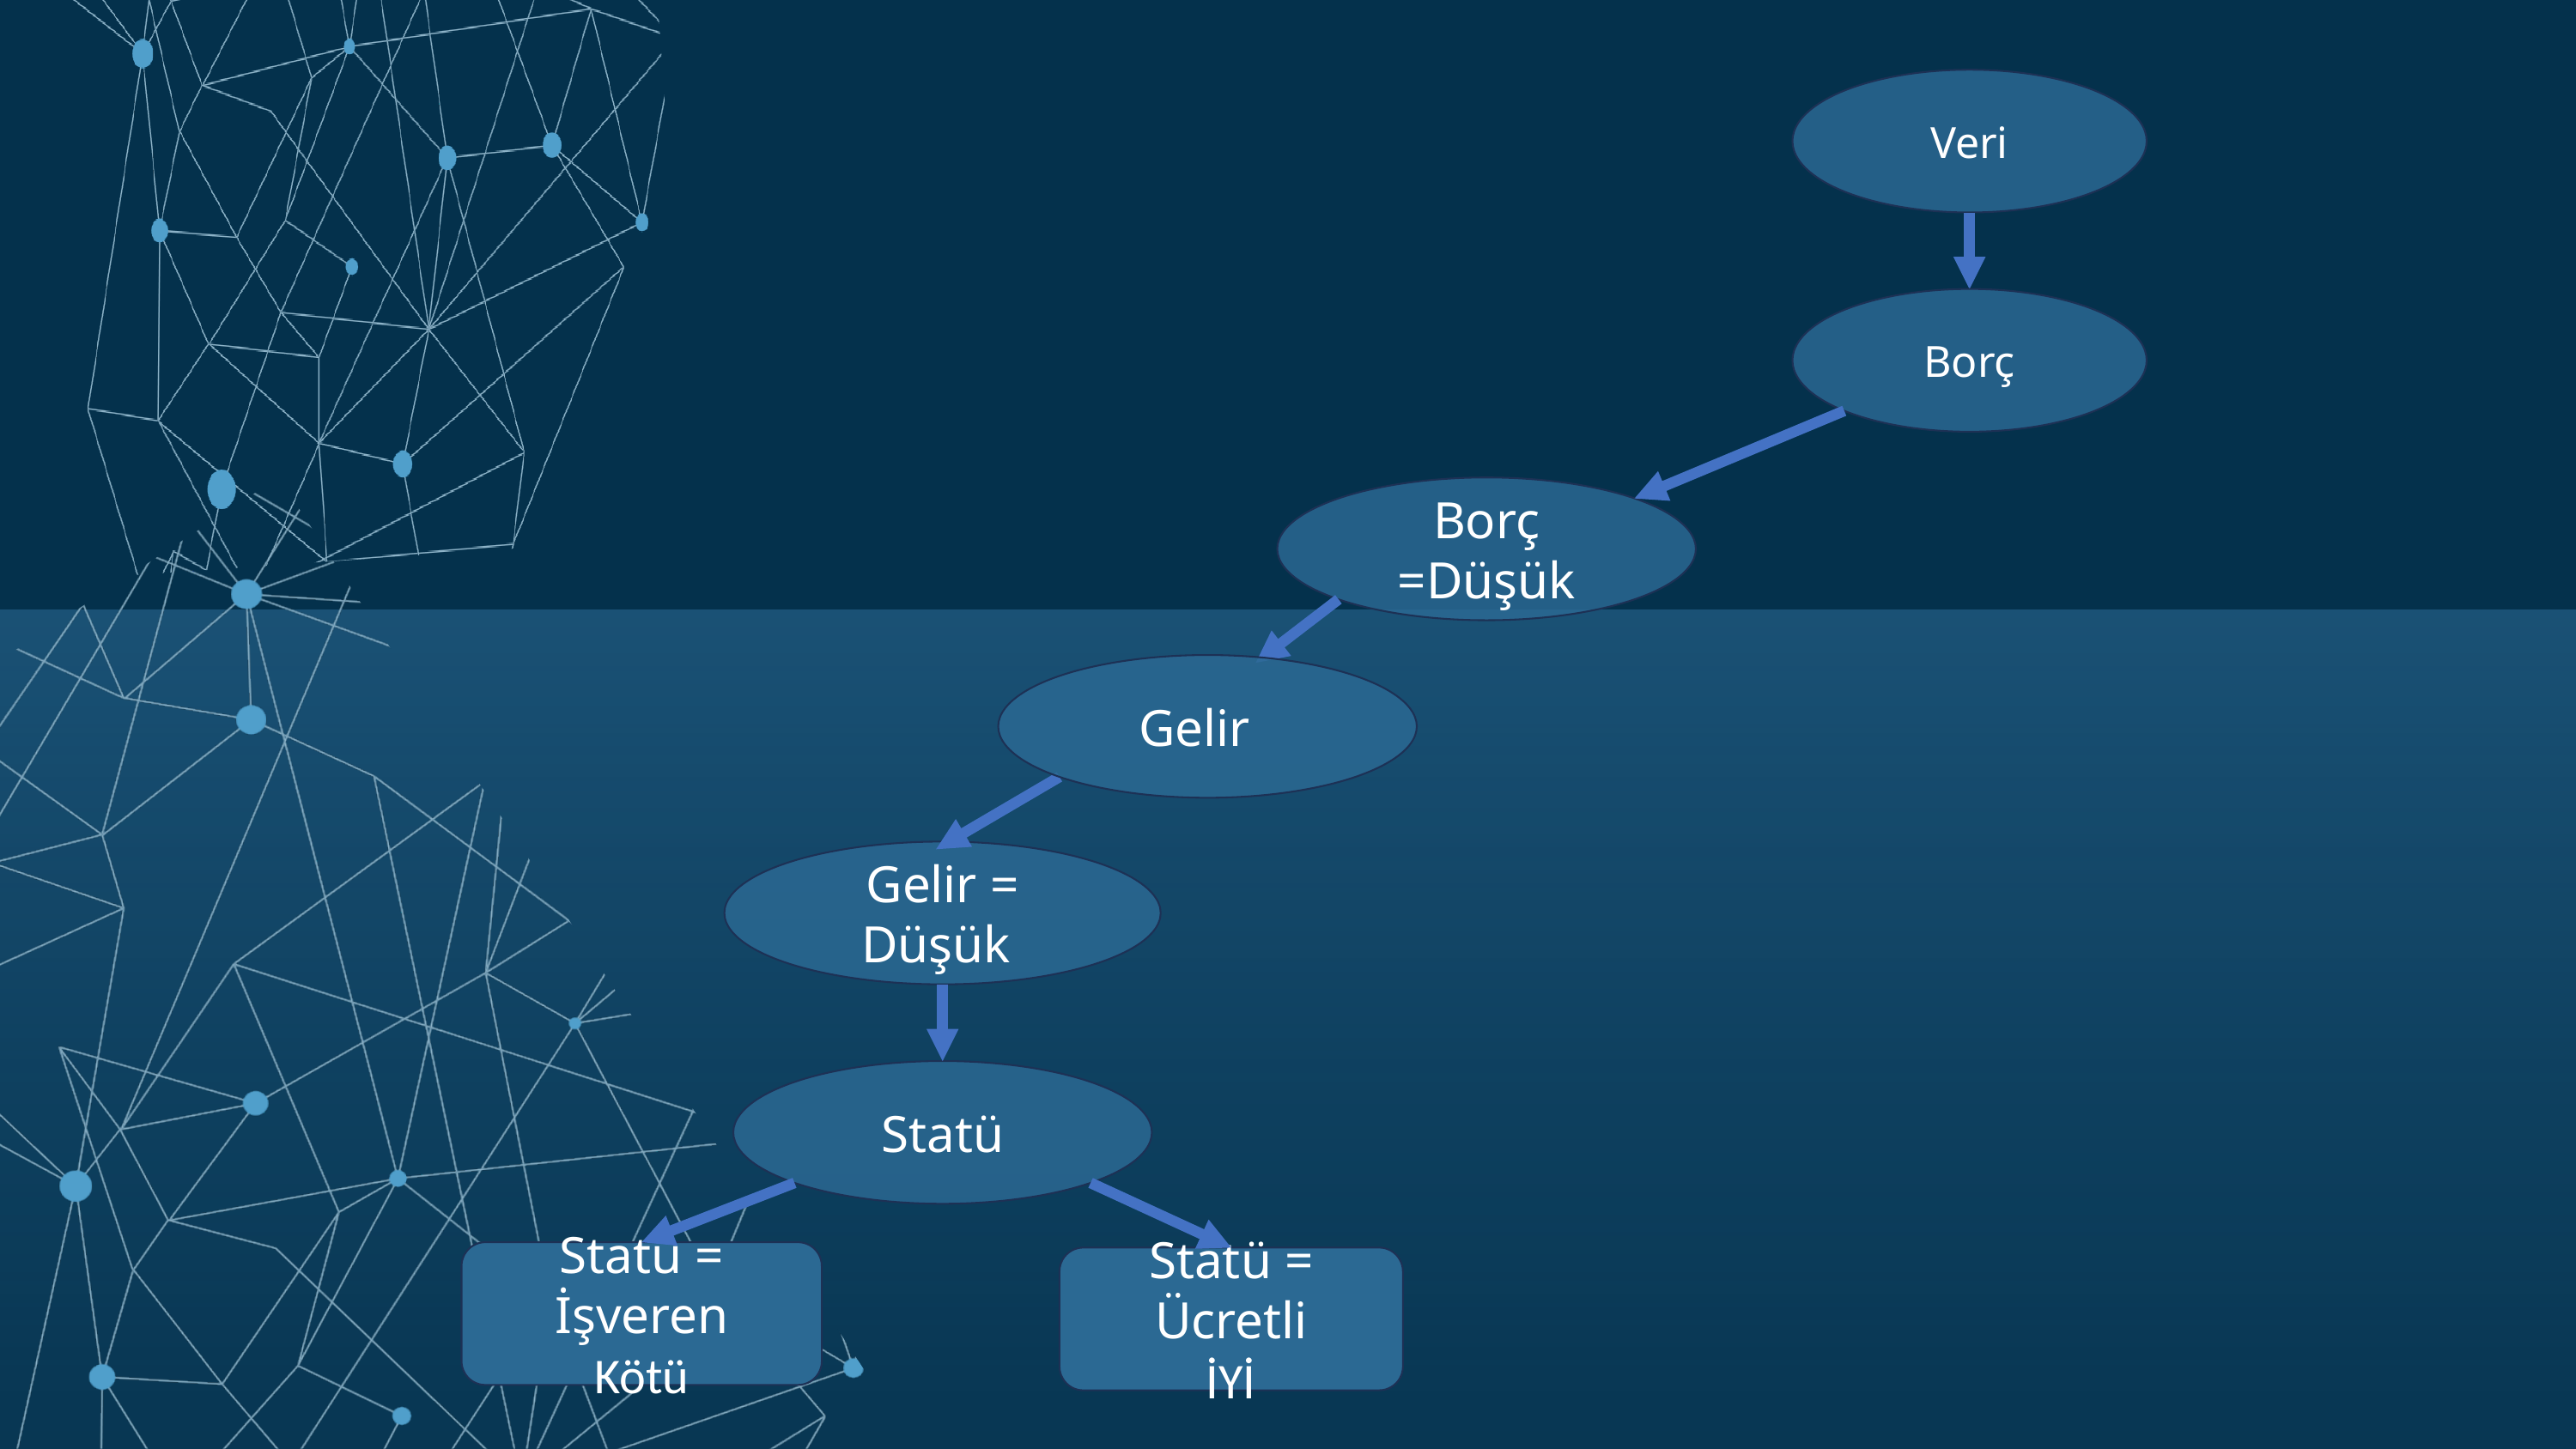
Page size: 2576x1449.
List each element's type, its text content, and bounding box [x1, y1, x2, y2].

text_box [1634, 410, 1844, 499]
text_box Statü = İşveren Kötü [460, 1241, 823, 1386]
text_box Borç [1791, 288, 2148, 433]
text_box Statü = Ücretli İYİ [1058, 1246, 1404, 1391]
text_box Veri [1791, 69, 2148, 214]
text_box Gelir = Düşük [723, 840, 1162, 985]
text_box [1091, 1182, 1231, 1248]
picture [0, 0, 2576, 1449]
text_box Gelir [997, 654, 1419, 799]
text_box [641, 1182, 795, 1243]
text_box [1255, 599, 1339, 664]
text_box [936, 776, 1060, 850]
text_box Statü [732, 1059, 1153, 1205]
text_box Borç =Düşük [1276, 476, 1698, 621]
